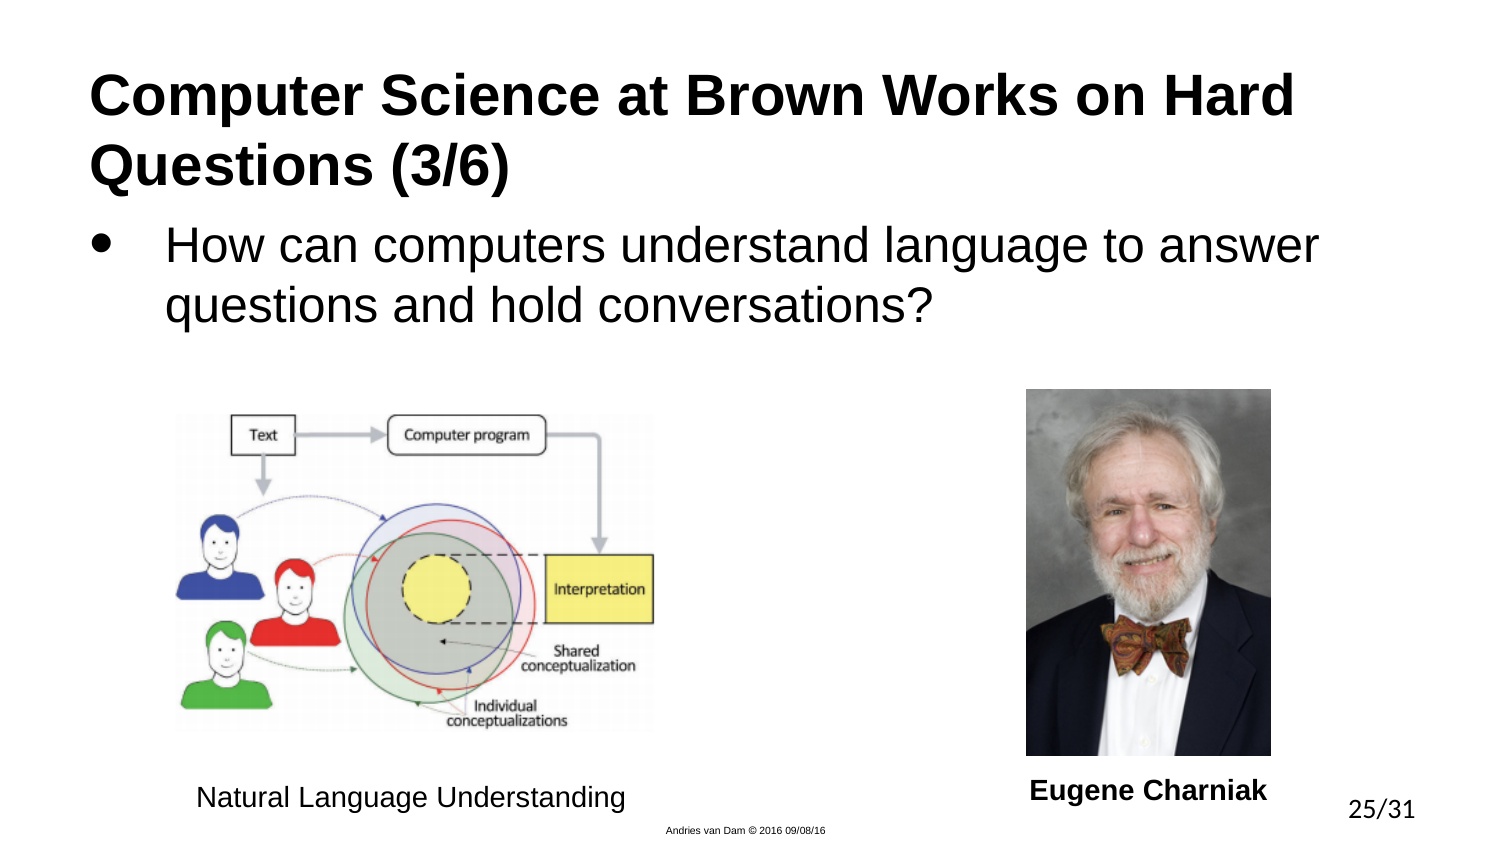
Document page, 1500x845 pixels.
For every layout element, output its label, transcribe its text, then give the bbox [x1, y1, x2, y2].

text_box Computer Science at Brown Works on Hard Questions (3/6) [74, 19, 1500, 213]
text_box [74, 197, 1425, 815]
